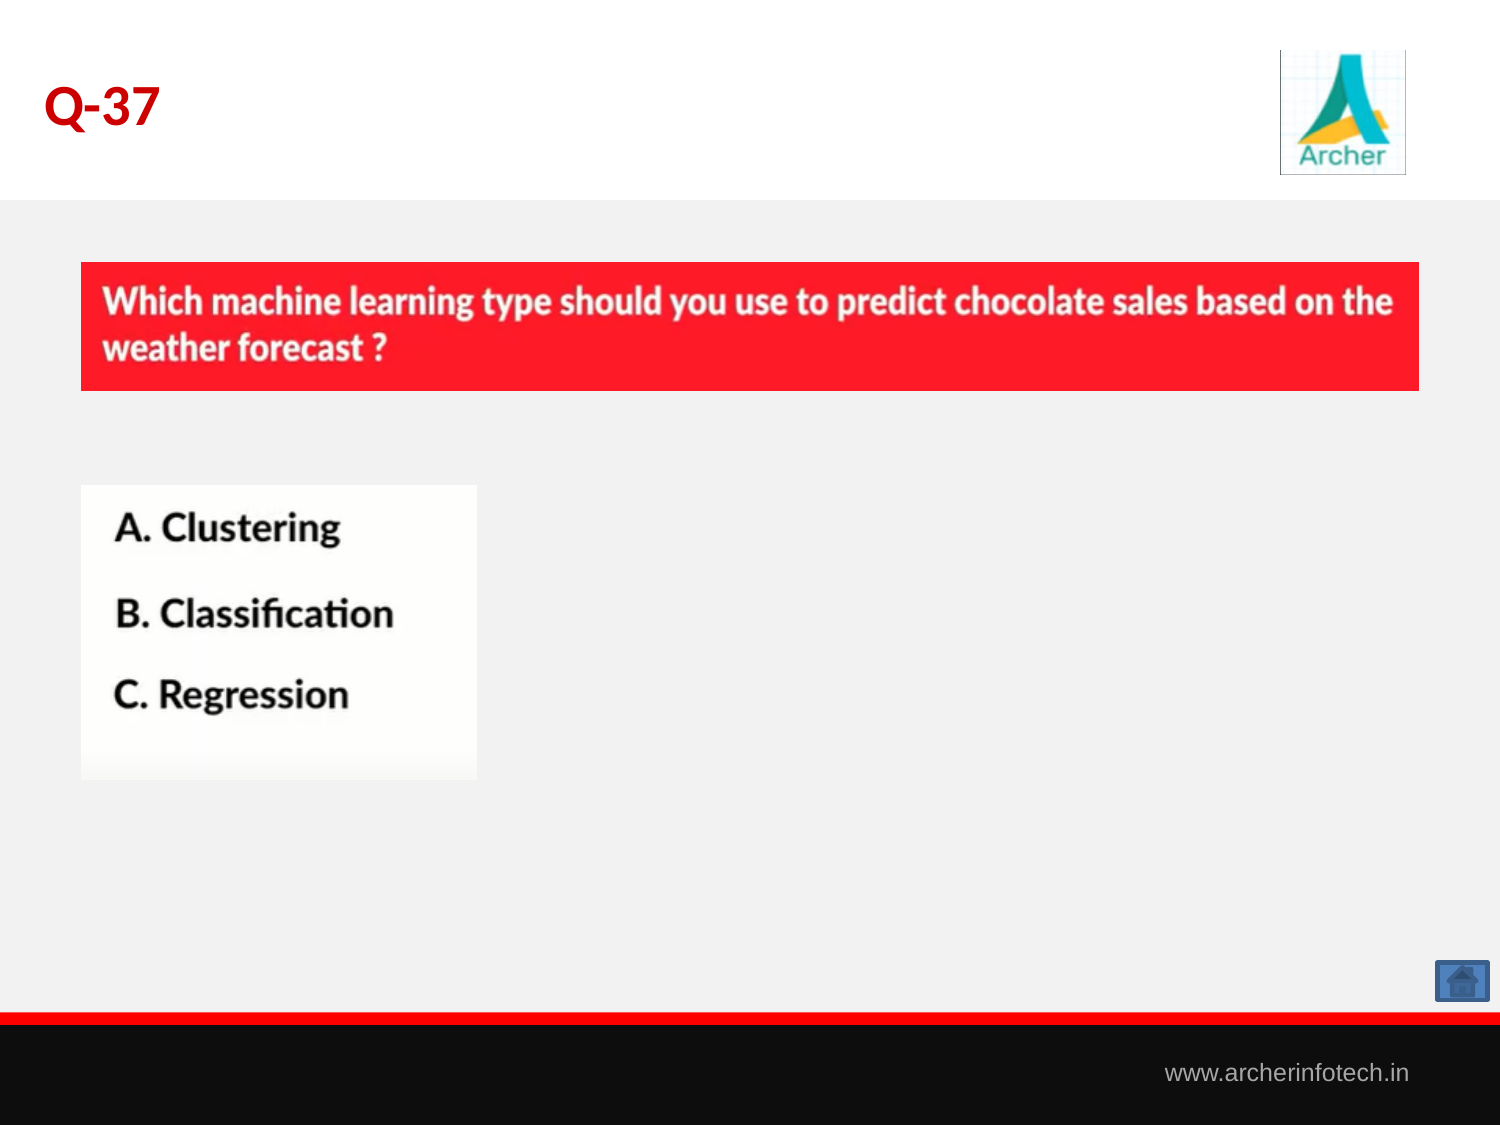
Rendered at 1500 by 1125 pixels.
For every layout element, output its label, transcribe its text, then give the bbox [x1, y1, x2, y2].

title Q-37 [29, 37, 805, 168]
text_box [1435, 960, 1490, 1002]
picture [1280, 50, 1406, 175]
picture [80, 262, 1419, 392]
picture [80, 485, 477, 780]
